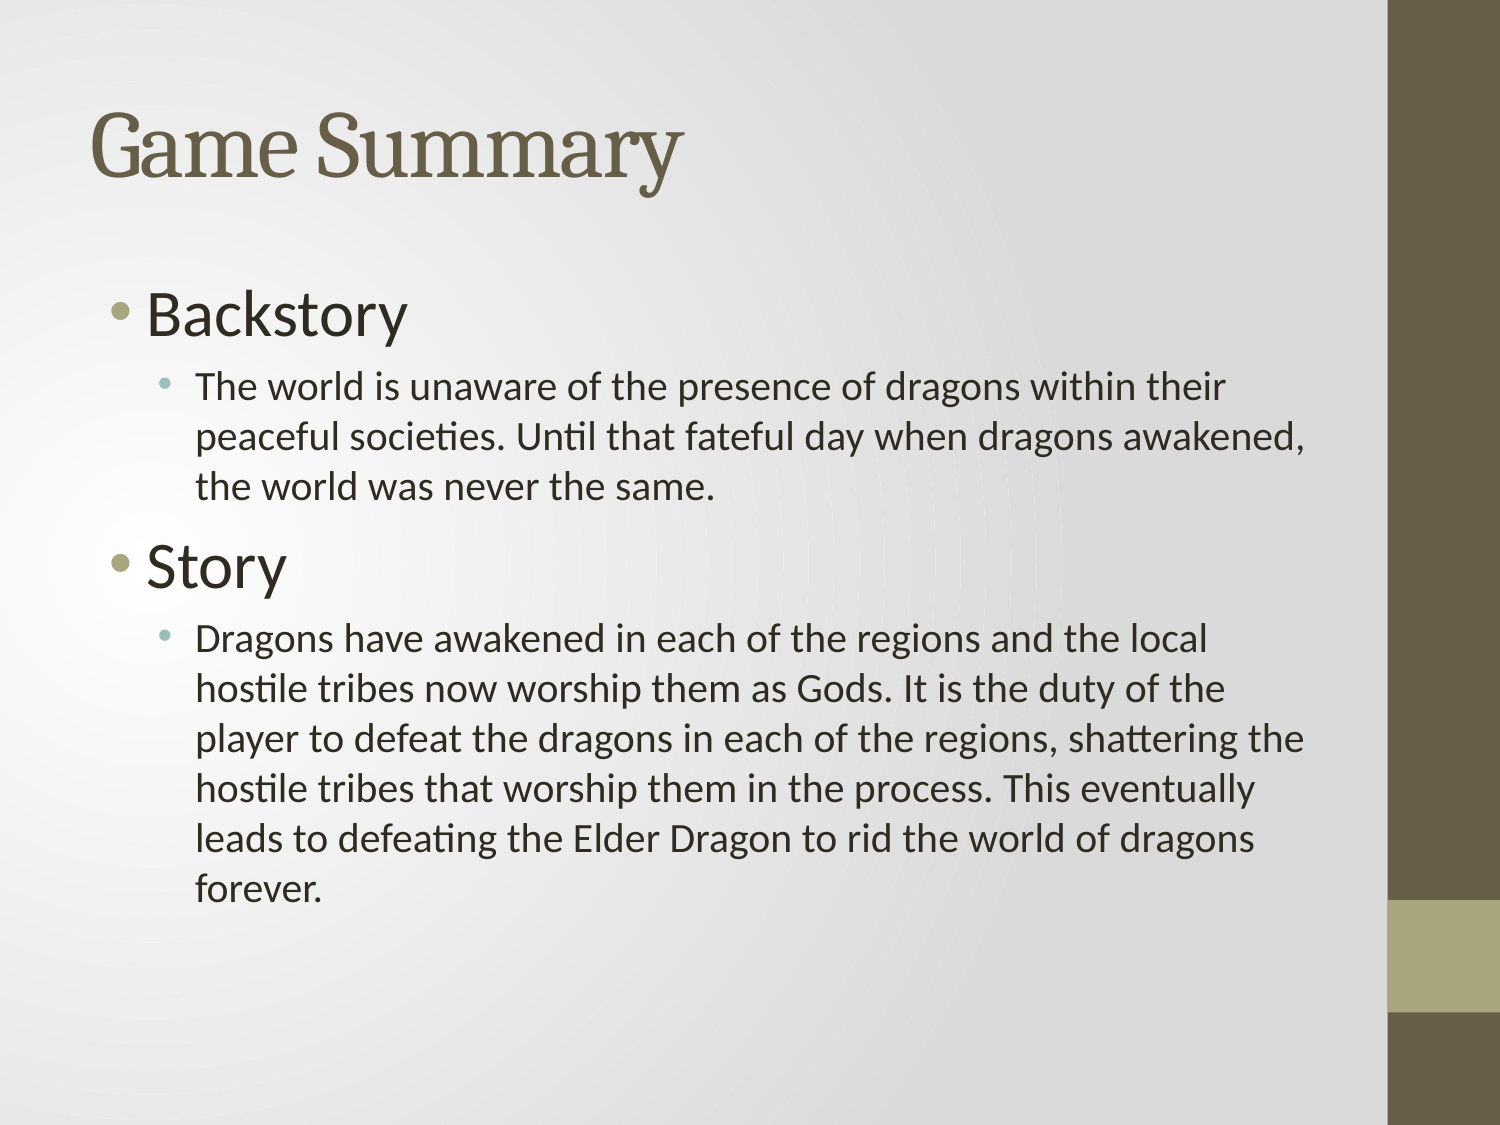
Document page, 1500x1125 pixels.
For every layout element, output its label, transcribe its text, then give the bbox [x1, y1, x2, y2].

list Backstory The world is unaware of the presence of dragons within their peaceful societies. Until that fateful day when dragons awakened, the world was never the same. Story Dragons have awakened in each of the regions and the local hostile tribes now worship them as Gods. It is the duty of the player to defeat the dragons in each of the regions, shattering the hostile tribes that worship them in the process. This eventually leads to defeating the Elder Dragon to rid the world of dragons forever. [75, 262, 1325, 1050]
title Game Summary [75, 45, 1325, 233]
